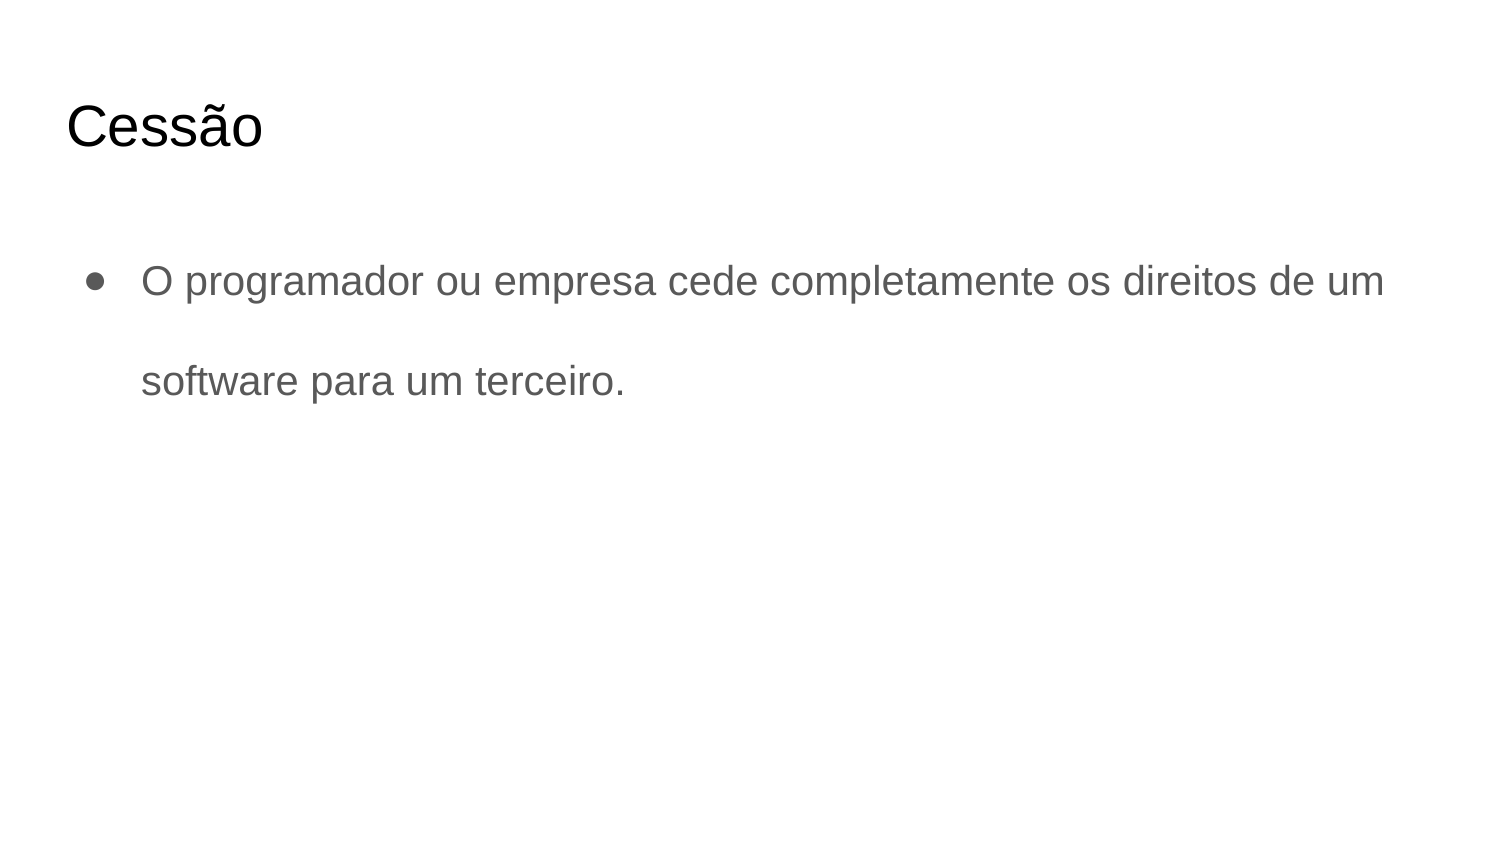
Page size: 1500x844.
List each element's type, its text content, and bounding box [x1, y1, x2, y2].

list O programador ou empresa cede completamente os direitos de um software para um terceiro. [51, 189, 1449, 750]
title Cessão [51, 72, 1449, 167]
